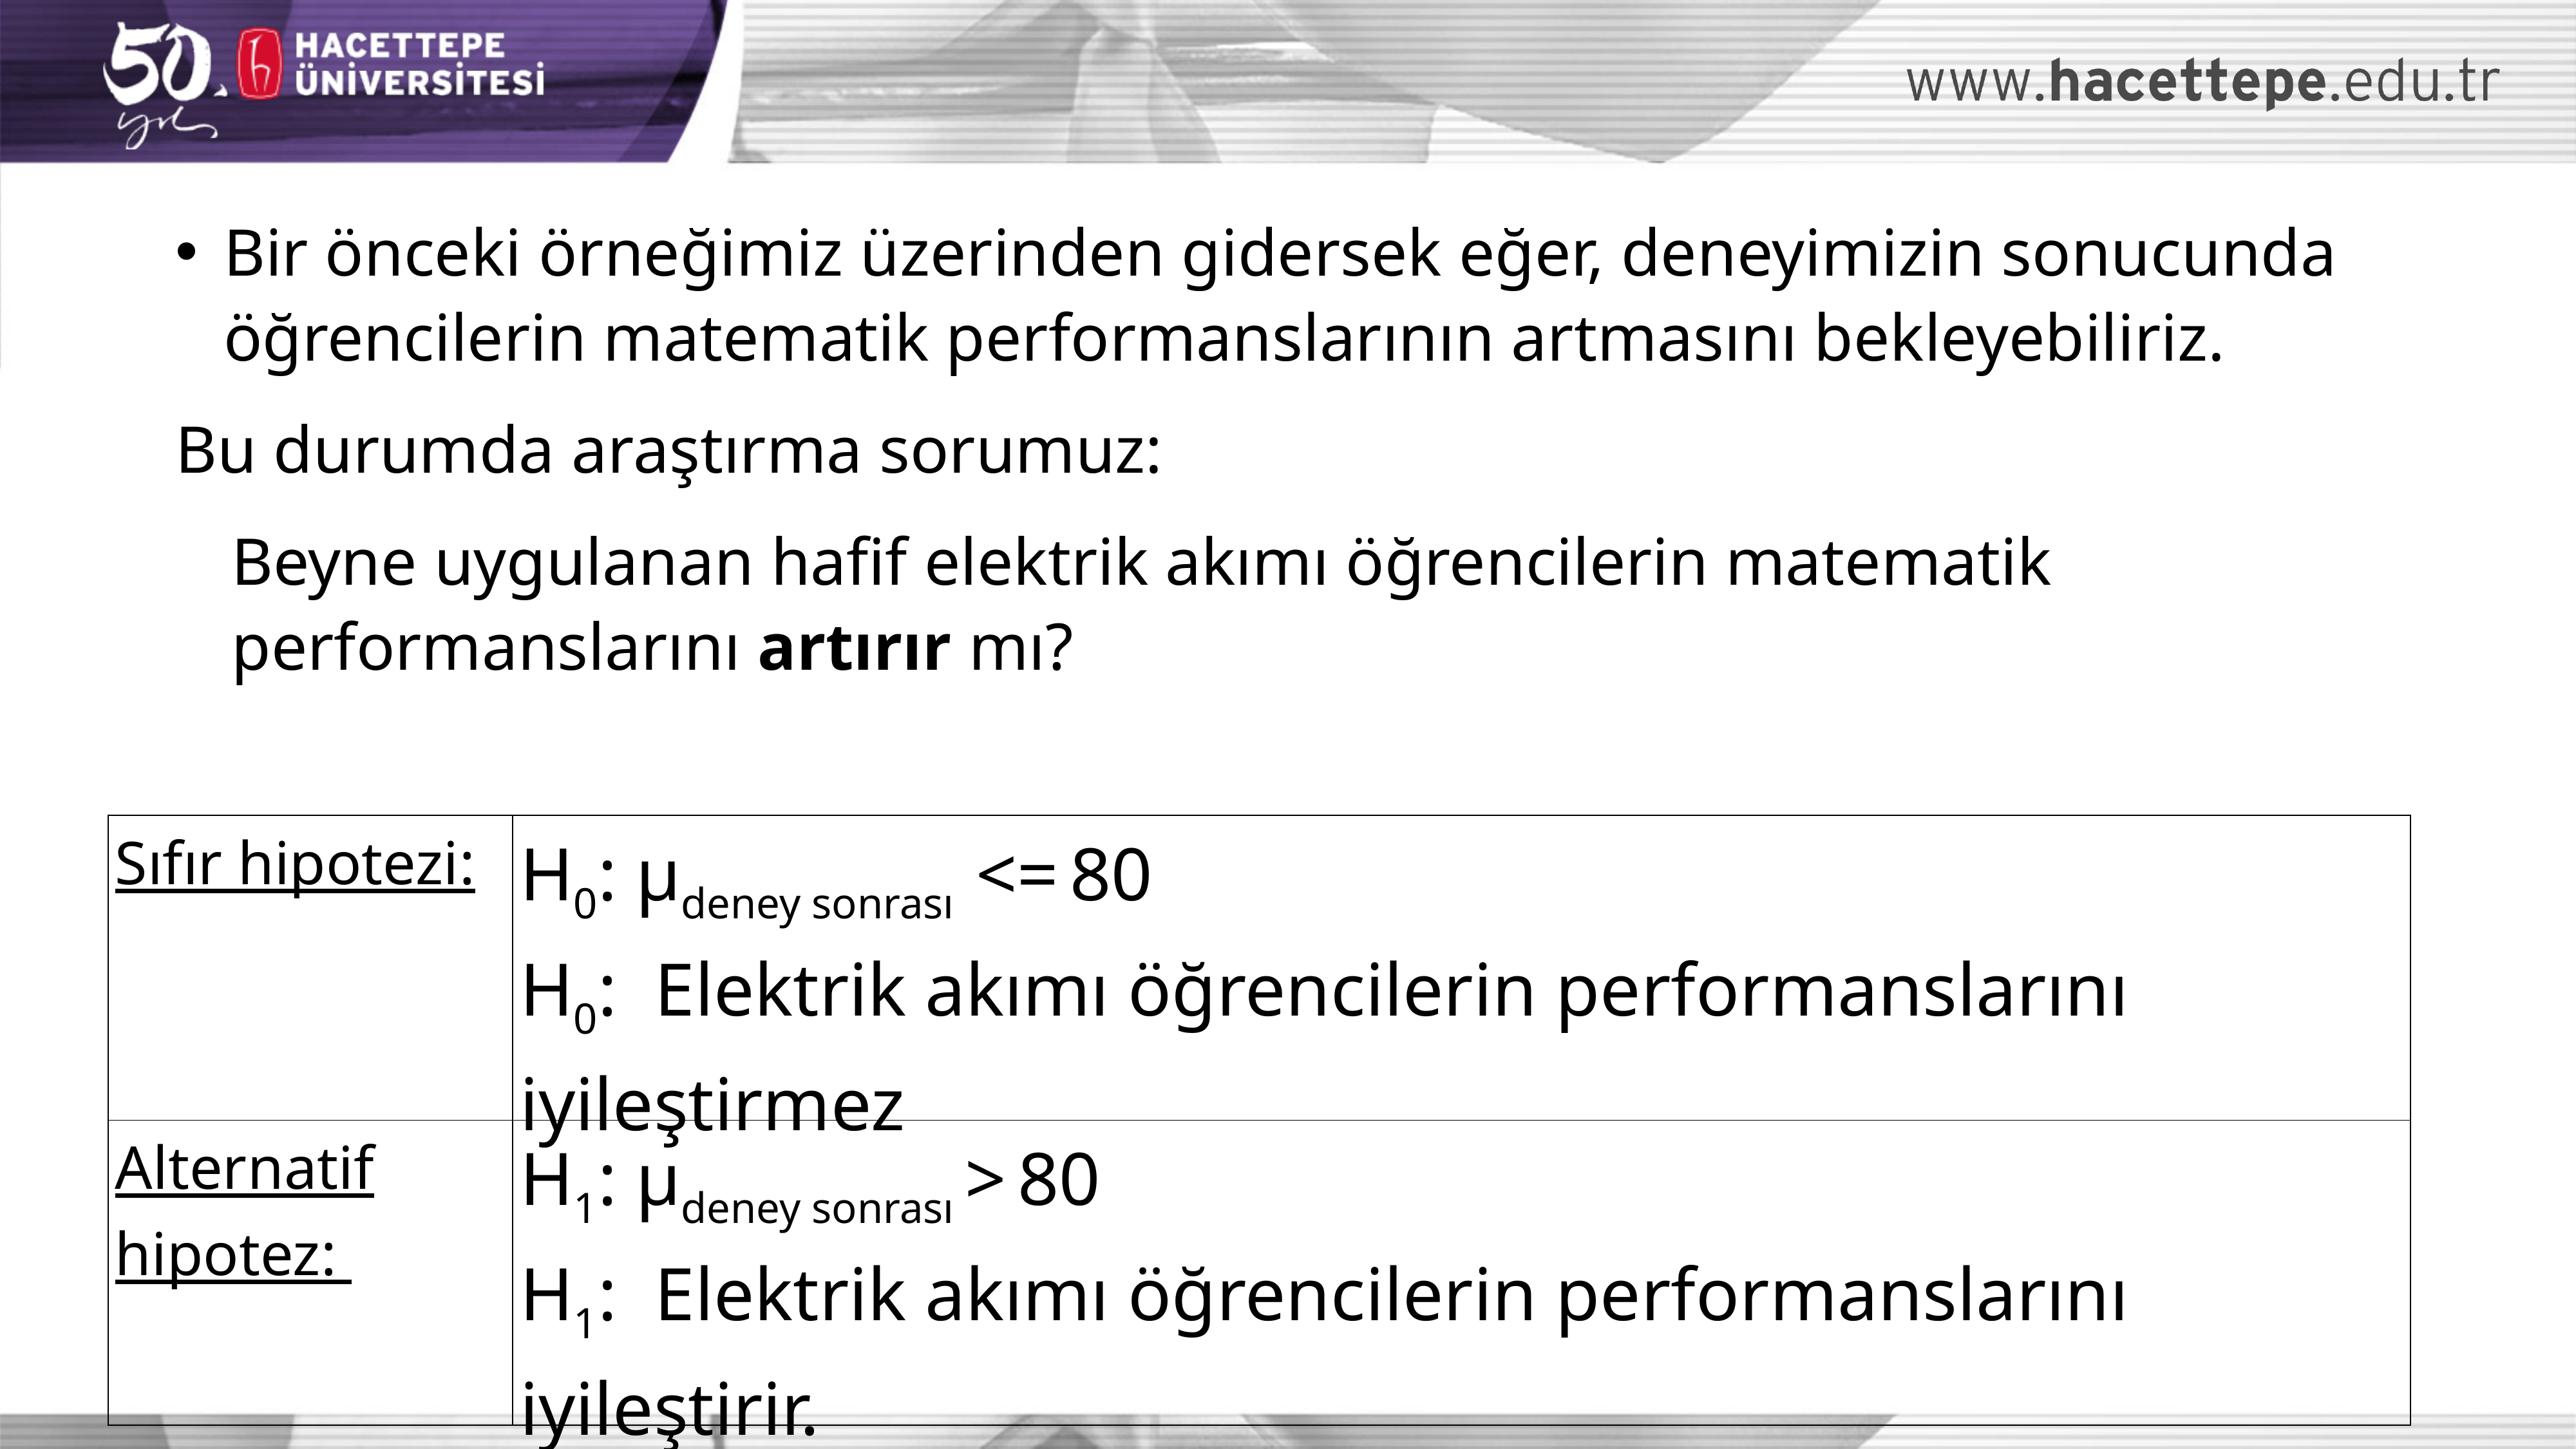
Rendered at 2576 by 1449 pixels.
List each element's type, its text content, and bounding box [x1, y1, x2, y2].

table_header H0: μdeney sonrası <= 80 H0: Elektrik akımı öğrencilerin performanslarını iyileştirmez [513, 816, 2410, 1120]
picture [0, 0, 2576, 1449]
table_cell H1: μdeney sonrası > 80 H1: Elektrik akımı öğrencilerin performanslarını iyileştirir. [513, 1121, 2410, 1425]
table_cell Alternatif hipotez: [109, 1121, 512, 1425]
table_header Sıfır hipotezi: [109, 816, 512, 1120]
text_box Bir önceki örneğimiz üzerinden gidersek eğer, deneyimizin sonucunda öğrencilerin matematik performanslarının artmasını bekleyebiliriz. Bu durumda araştırma sorumuz: Beyne uygulanan hafif elektrik akımı öğrencilerin matematik performanslarını artırır mı? [166, 194, 2410, 692]
